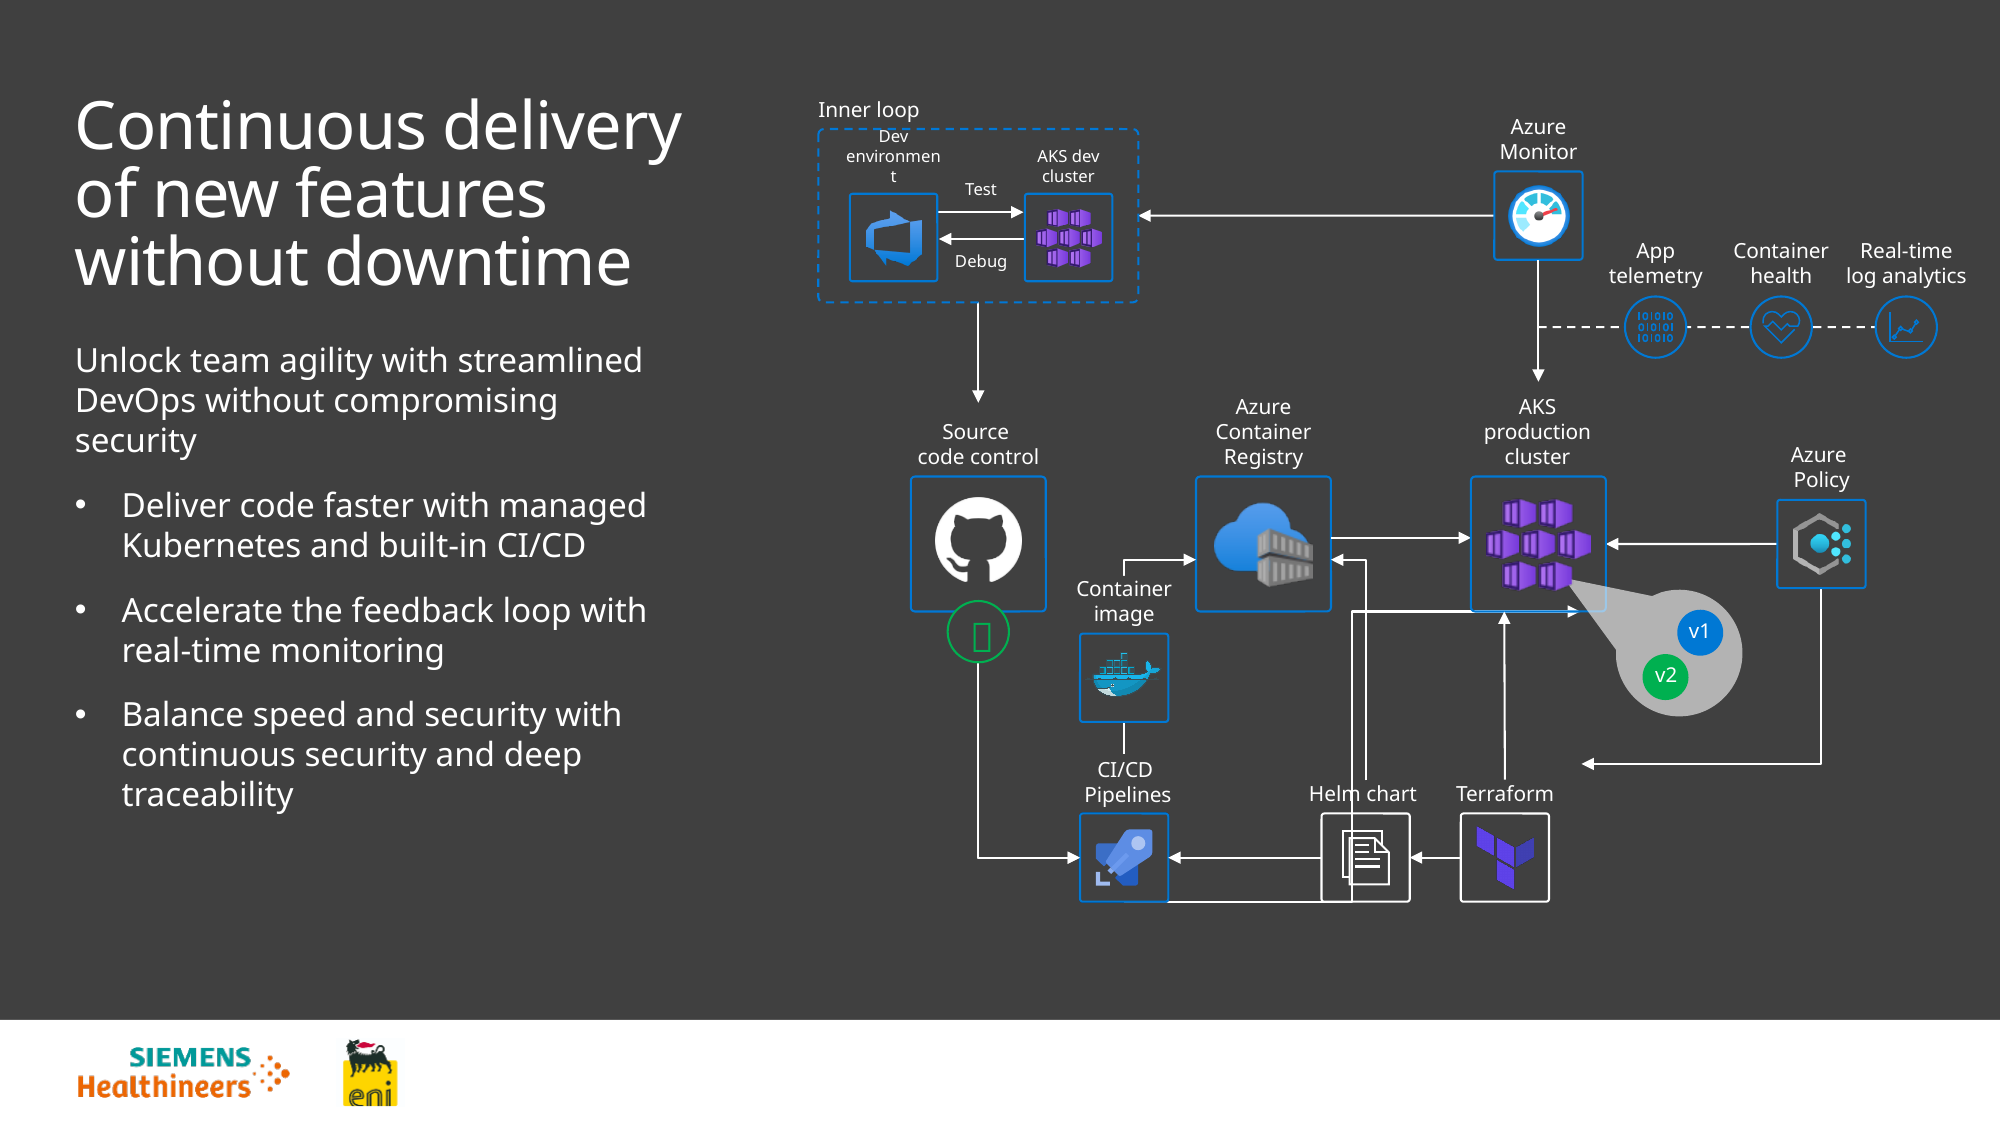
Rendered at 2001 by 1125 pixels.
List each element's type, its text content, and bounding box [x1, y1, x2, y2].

picture [77, 1046, 291, 1099]
picture [309, 1038, 431, 1107]
text_box Unlock team agility with streamlined DevOps without compromising security Deliver code faster with managed Kubernetes and built-in CI/CD Accelerate the feedback loop with real-time monitoring Balance speed and security with continuous security and deep traceability [74, 331, 678, 821]
text_box [0, 1019, 2000, 1125]
text_box Continuous delivery of new features without downtime [74, 95, 702, 299]
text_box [818, 95, 1968, 902]
